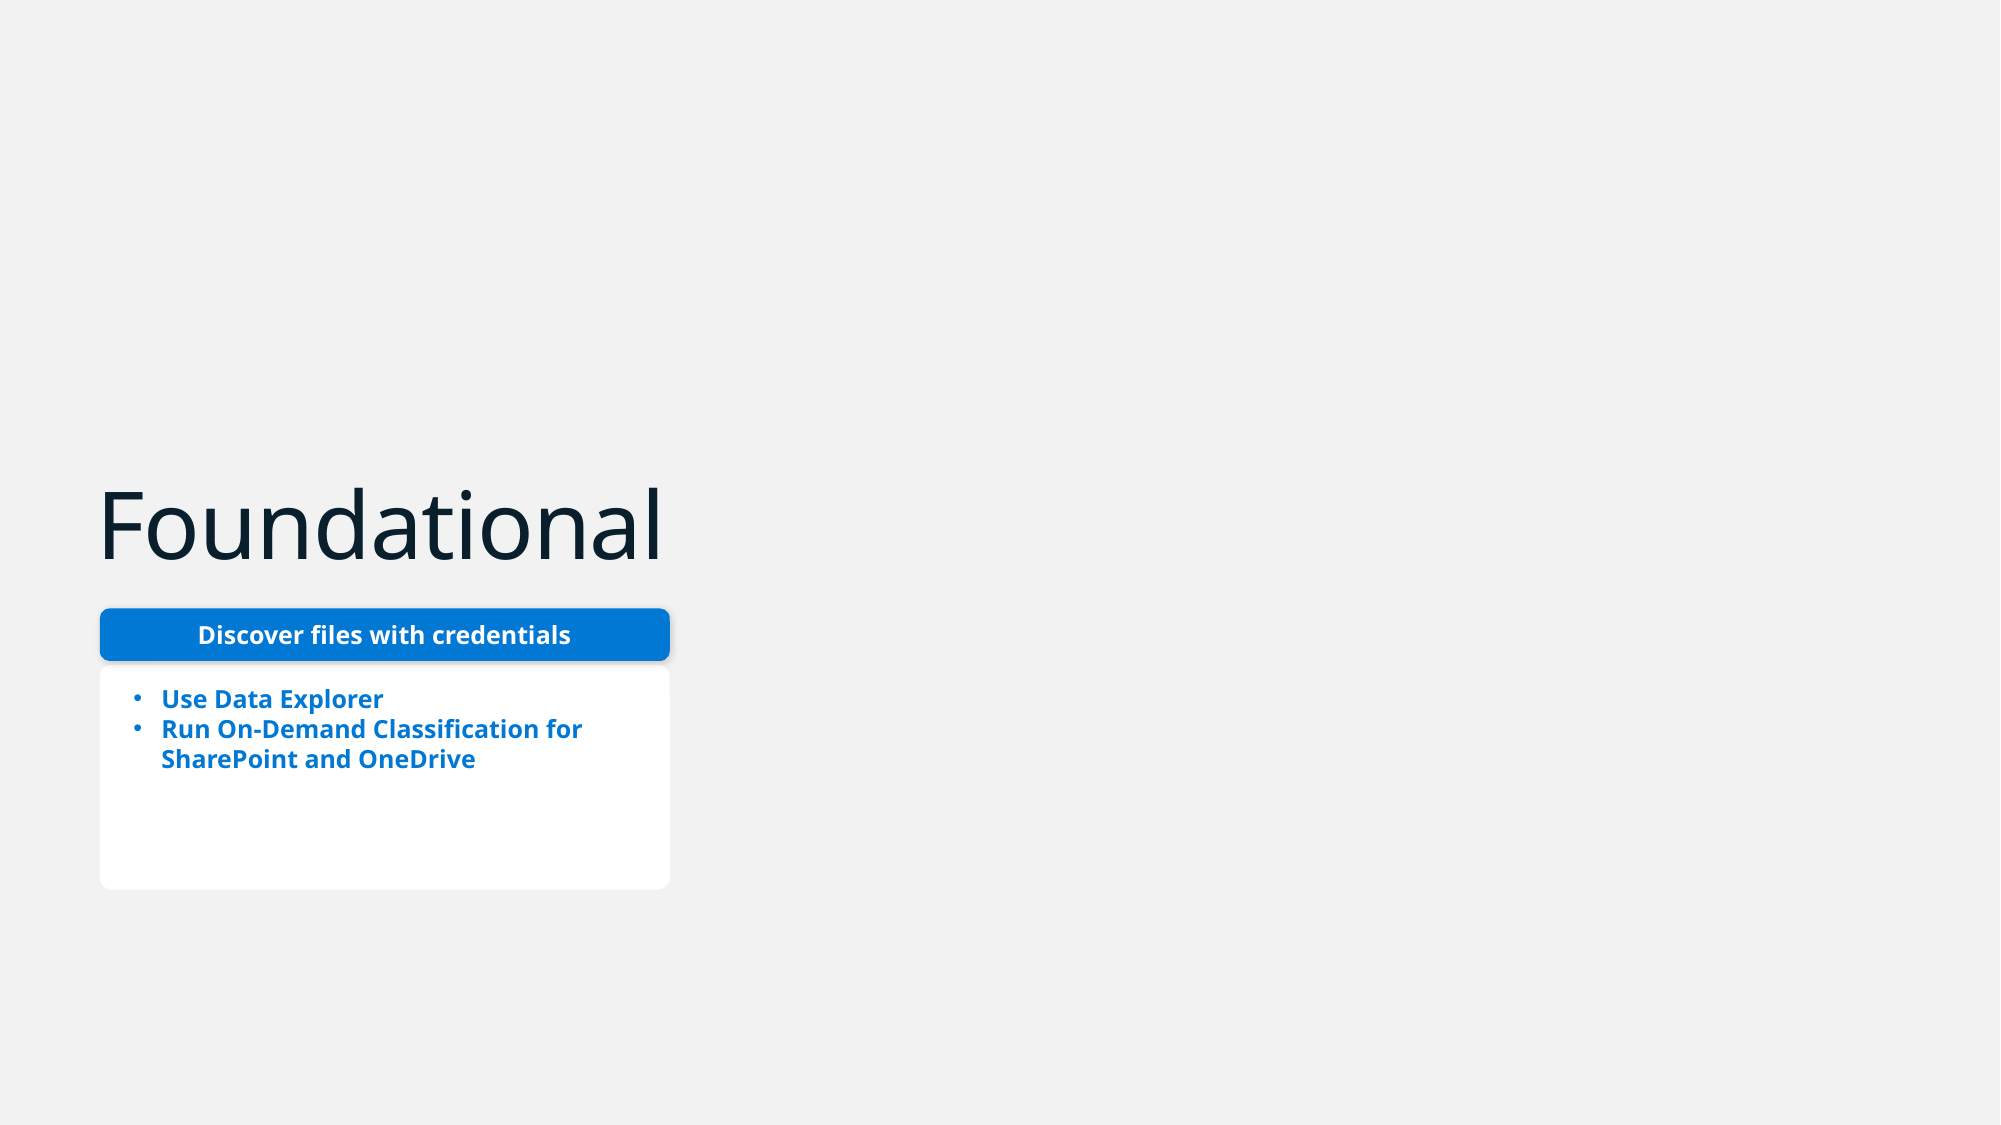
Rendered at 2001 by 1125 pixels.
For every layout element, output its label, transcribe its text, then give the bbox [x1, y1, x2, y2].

text_box Use Data Explorer Run On-Demand Classification for SharePoint and OneDrive [99, 666, 671, 891]
title Foundational [96, 477, 1904, 580]
text_box Discover files with credentials [99, 608, 670, 661]
